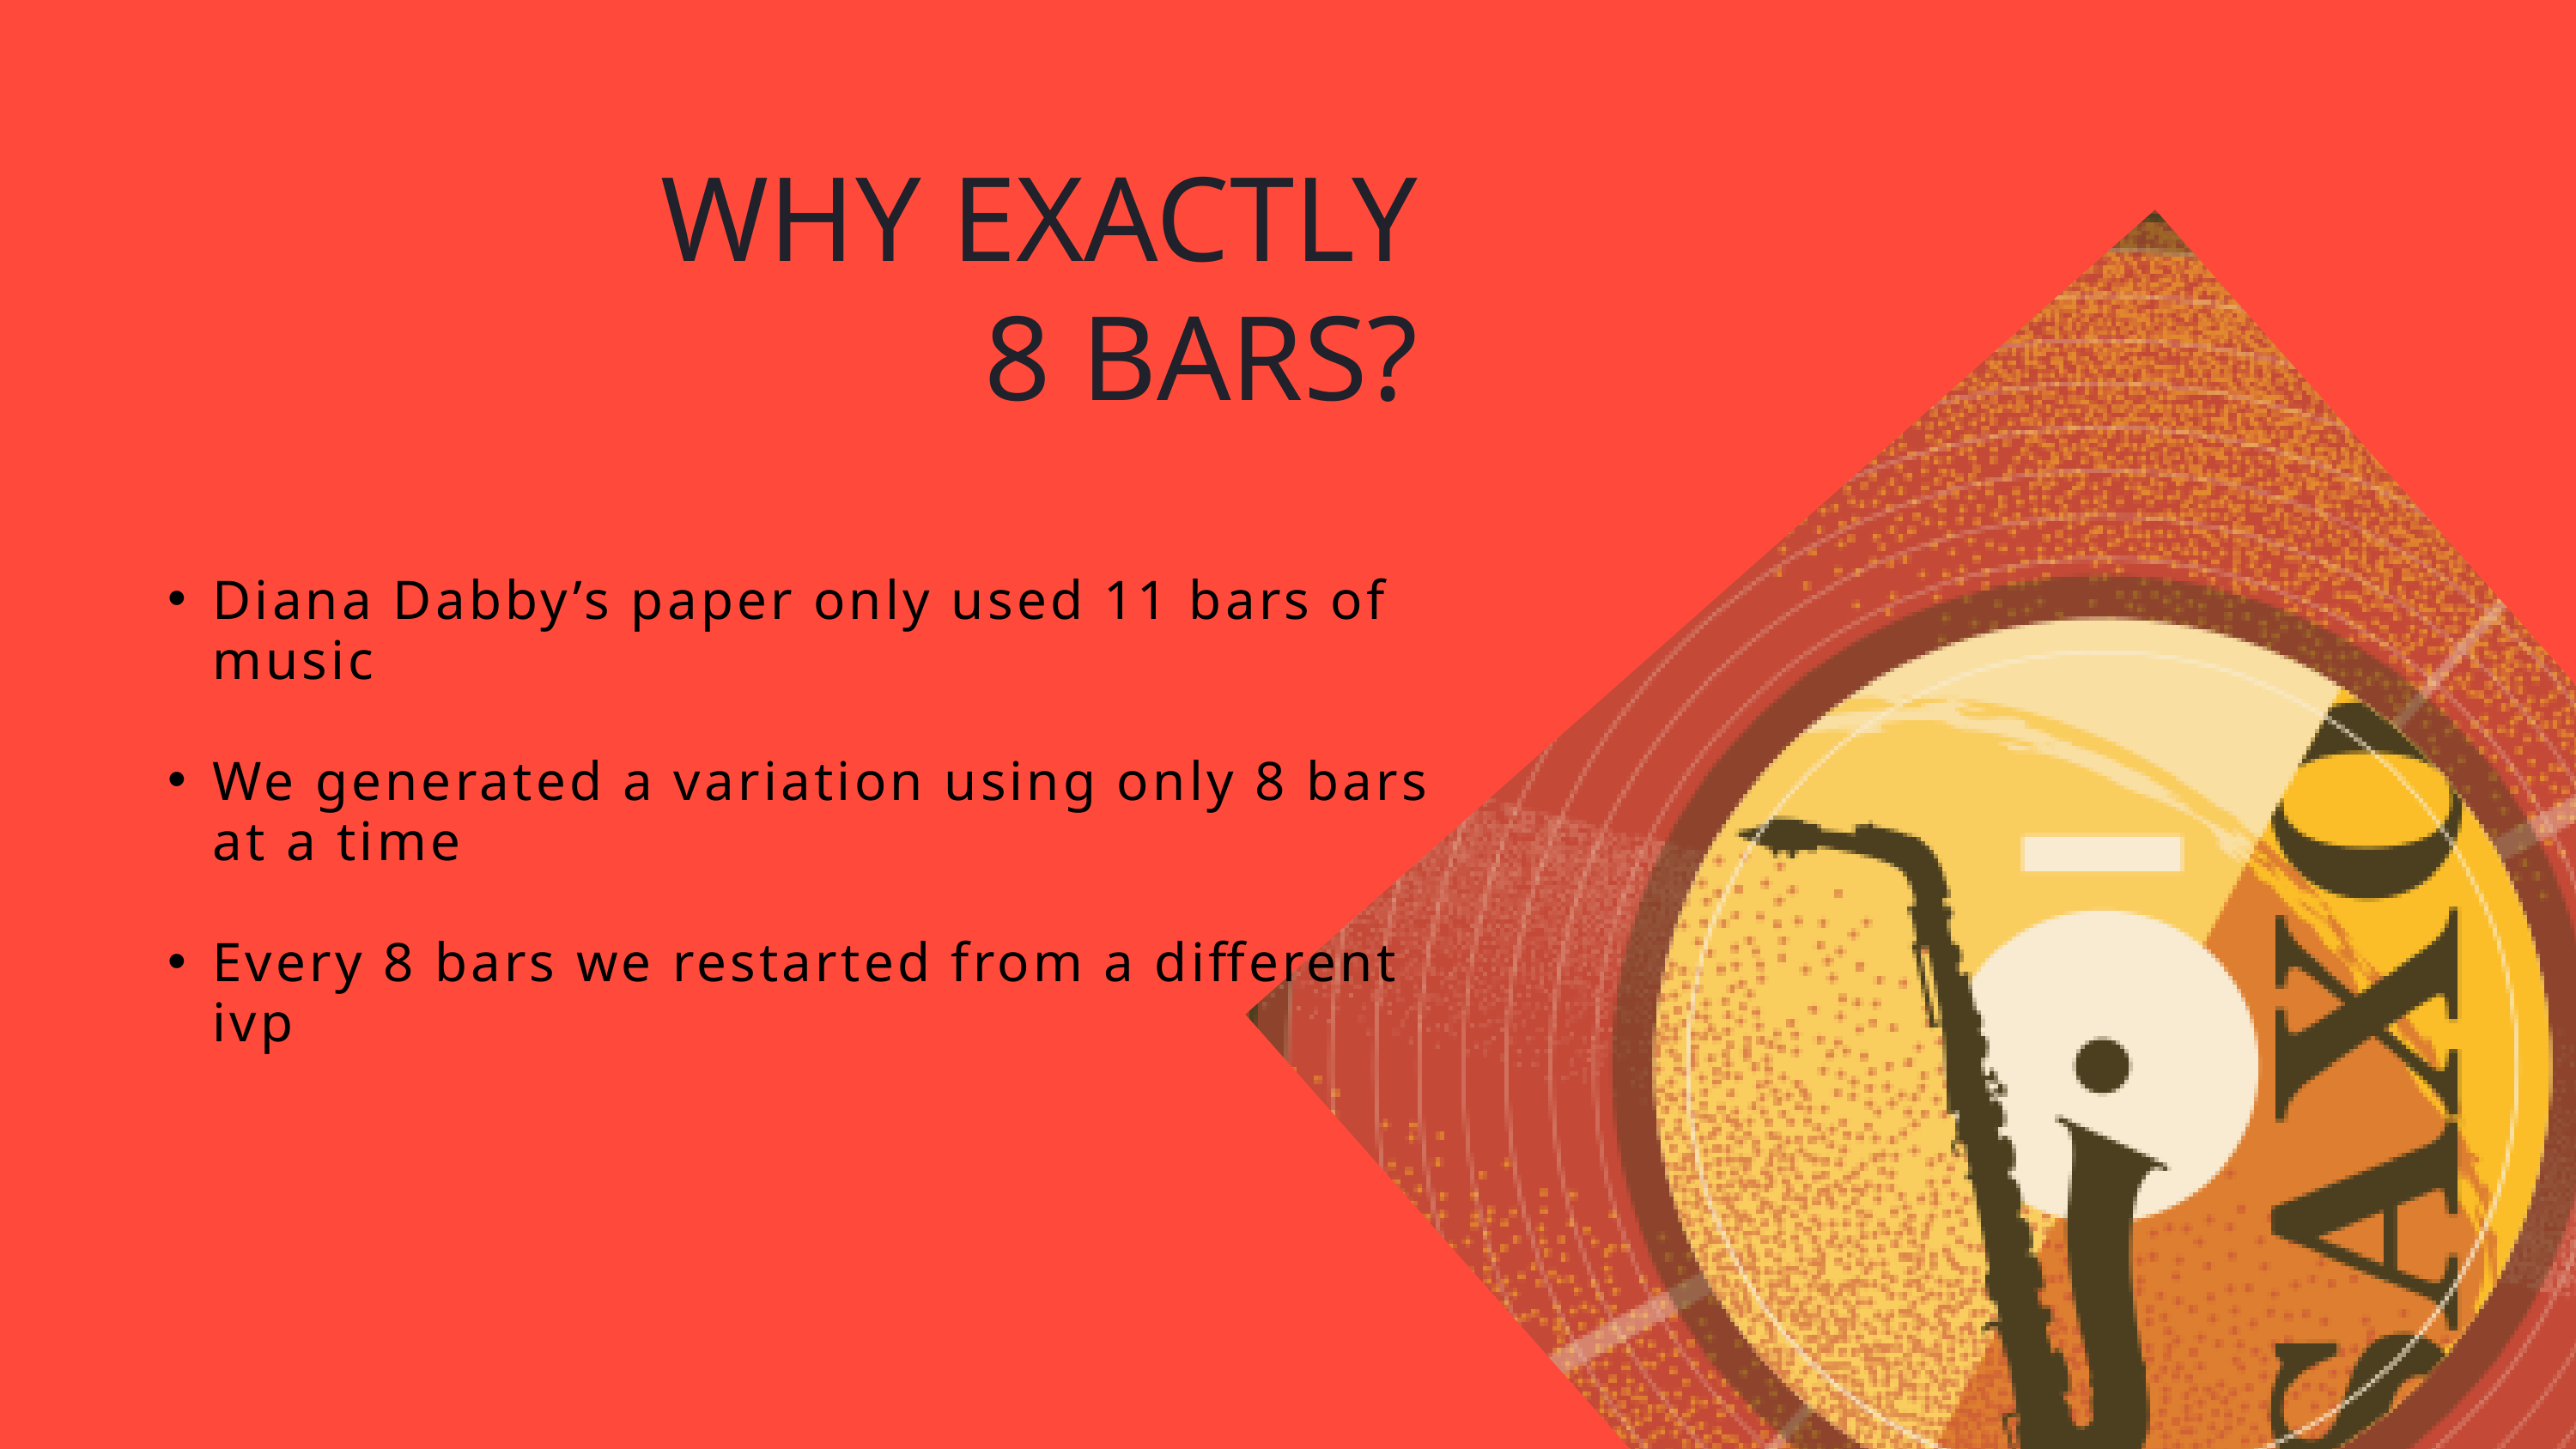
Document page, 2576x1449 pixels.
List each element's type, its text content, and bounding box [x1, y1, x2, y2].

text_box Diana Dabby’s paper only used 11 bars of music We generated a variation using only 8 bars at a time Every 8 bars we restarted from a different ivp [122, 569, 1462, 1053]
text_box WHY EXACTLY 8 BARS? [55, 144, 1419, 424]
text_box [1279, 209, 2576, 1449]
